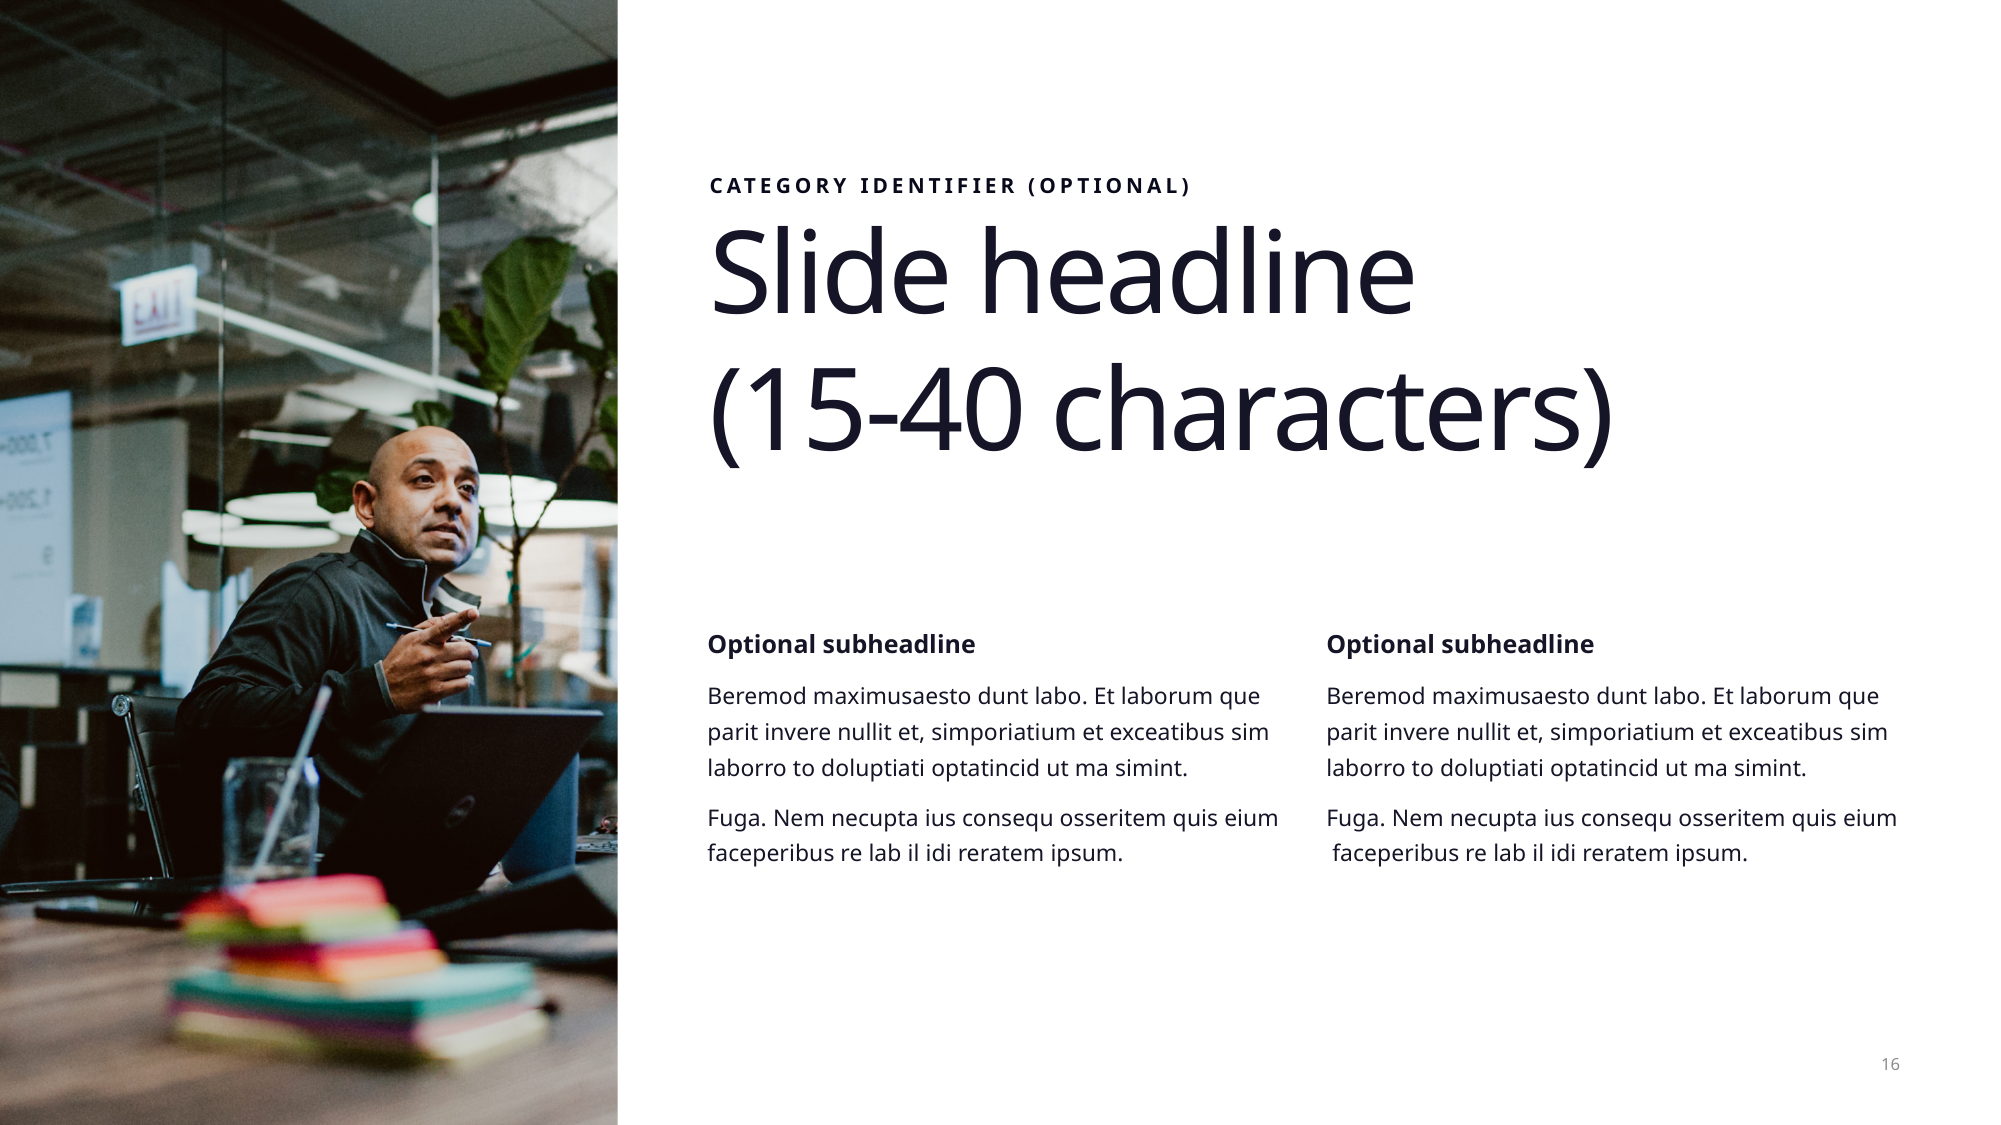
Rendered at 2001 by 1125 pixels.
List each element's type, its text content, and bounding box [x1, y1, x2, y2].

text_box Optional subheadline Beremod maximusaesto dunt labo. Et laborum que parit invere nullit et, simporiatium et exceatibus sim laborro to doluptiati optatincid ut ma simint. Fuga. Nem necupta ius consequ osseritem quis eium faceperibus re lab il idi reratem ipsum. [1325, 627, 1901, 865]
picture [0, 0, 618, 1125]
text_box Optional subheadline Beremod maximusaesto dunt labo. Et laborum que parit invere nullit et, simporiatium et exceatibus sim laborro to doluptiati optatincid ut ma simint. Fuga. Nem necupta ius consequ osseritem quis eium faceperibus re lab il idi reratem ipsum. [706, 627, 1288, 865]
text_box Slide headline (15-40 characters) [708, 197, 1896, 477]
text_box CATEGORY IDENTIFIER (OPTIONAL) [708, 170, 1337, 197]
slide_number 16 [1412, 1035, 1900, 1096]
